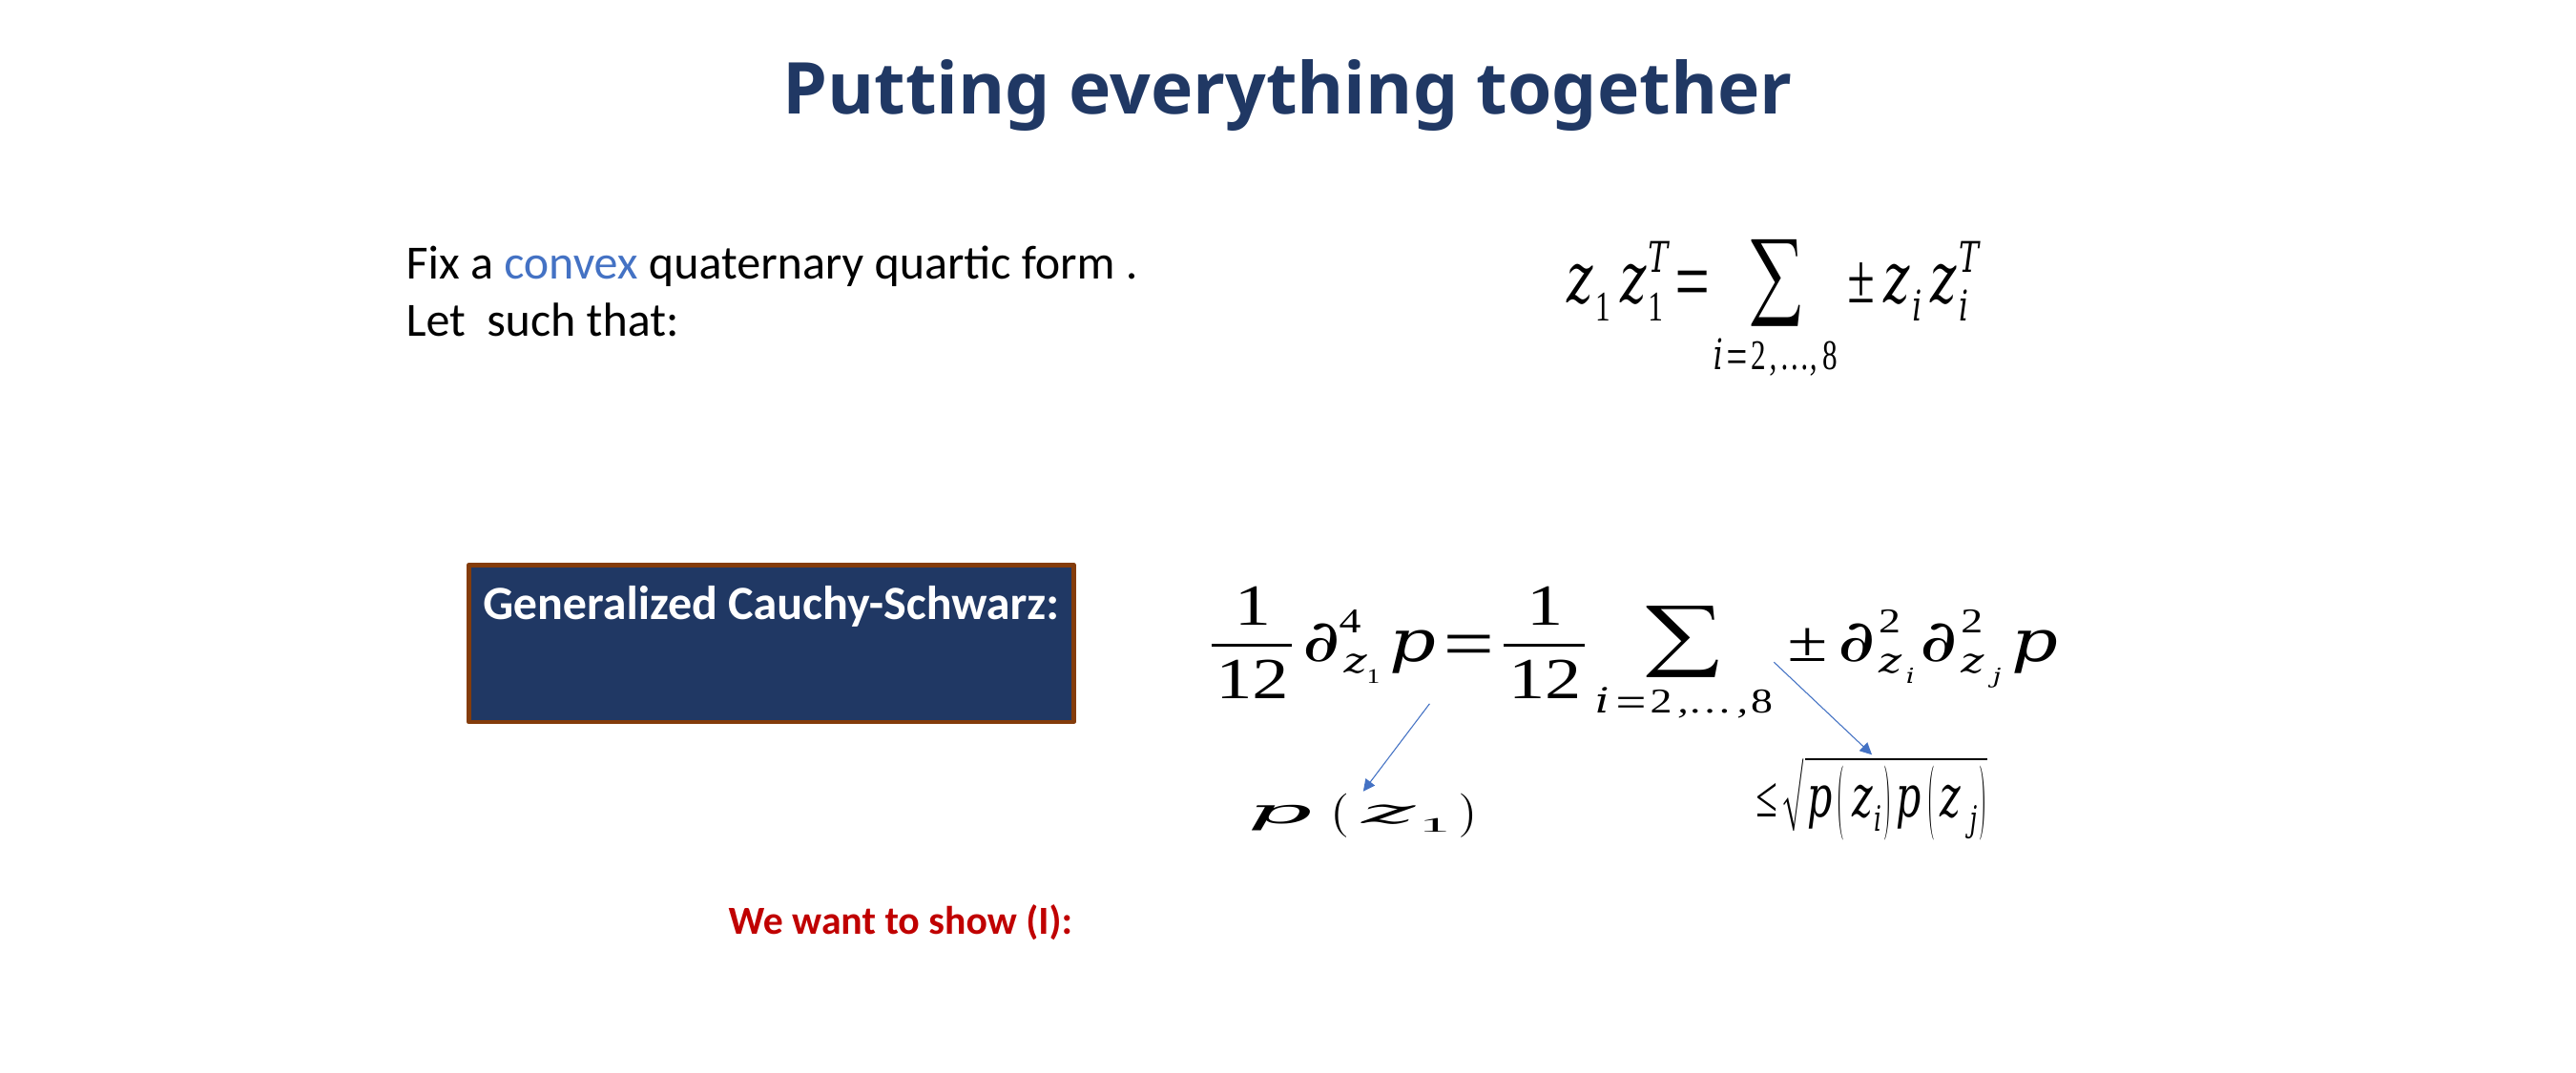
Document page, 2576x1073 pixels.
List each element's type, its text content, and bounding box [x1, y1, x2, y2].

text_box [1755, 662, 1988, 843]
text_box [1247, 703, 1480, 840]
title Putting everything together [334, 1, 2242, 181]
